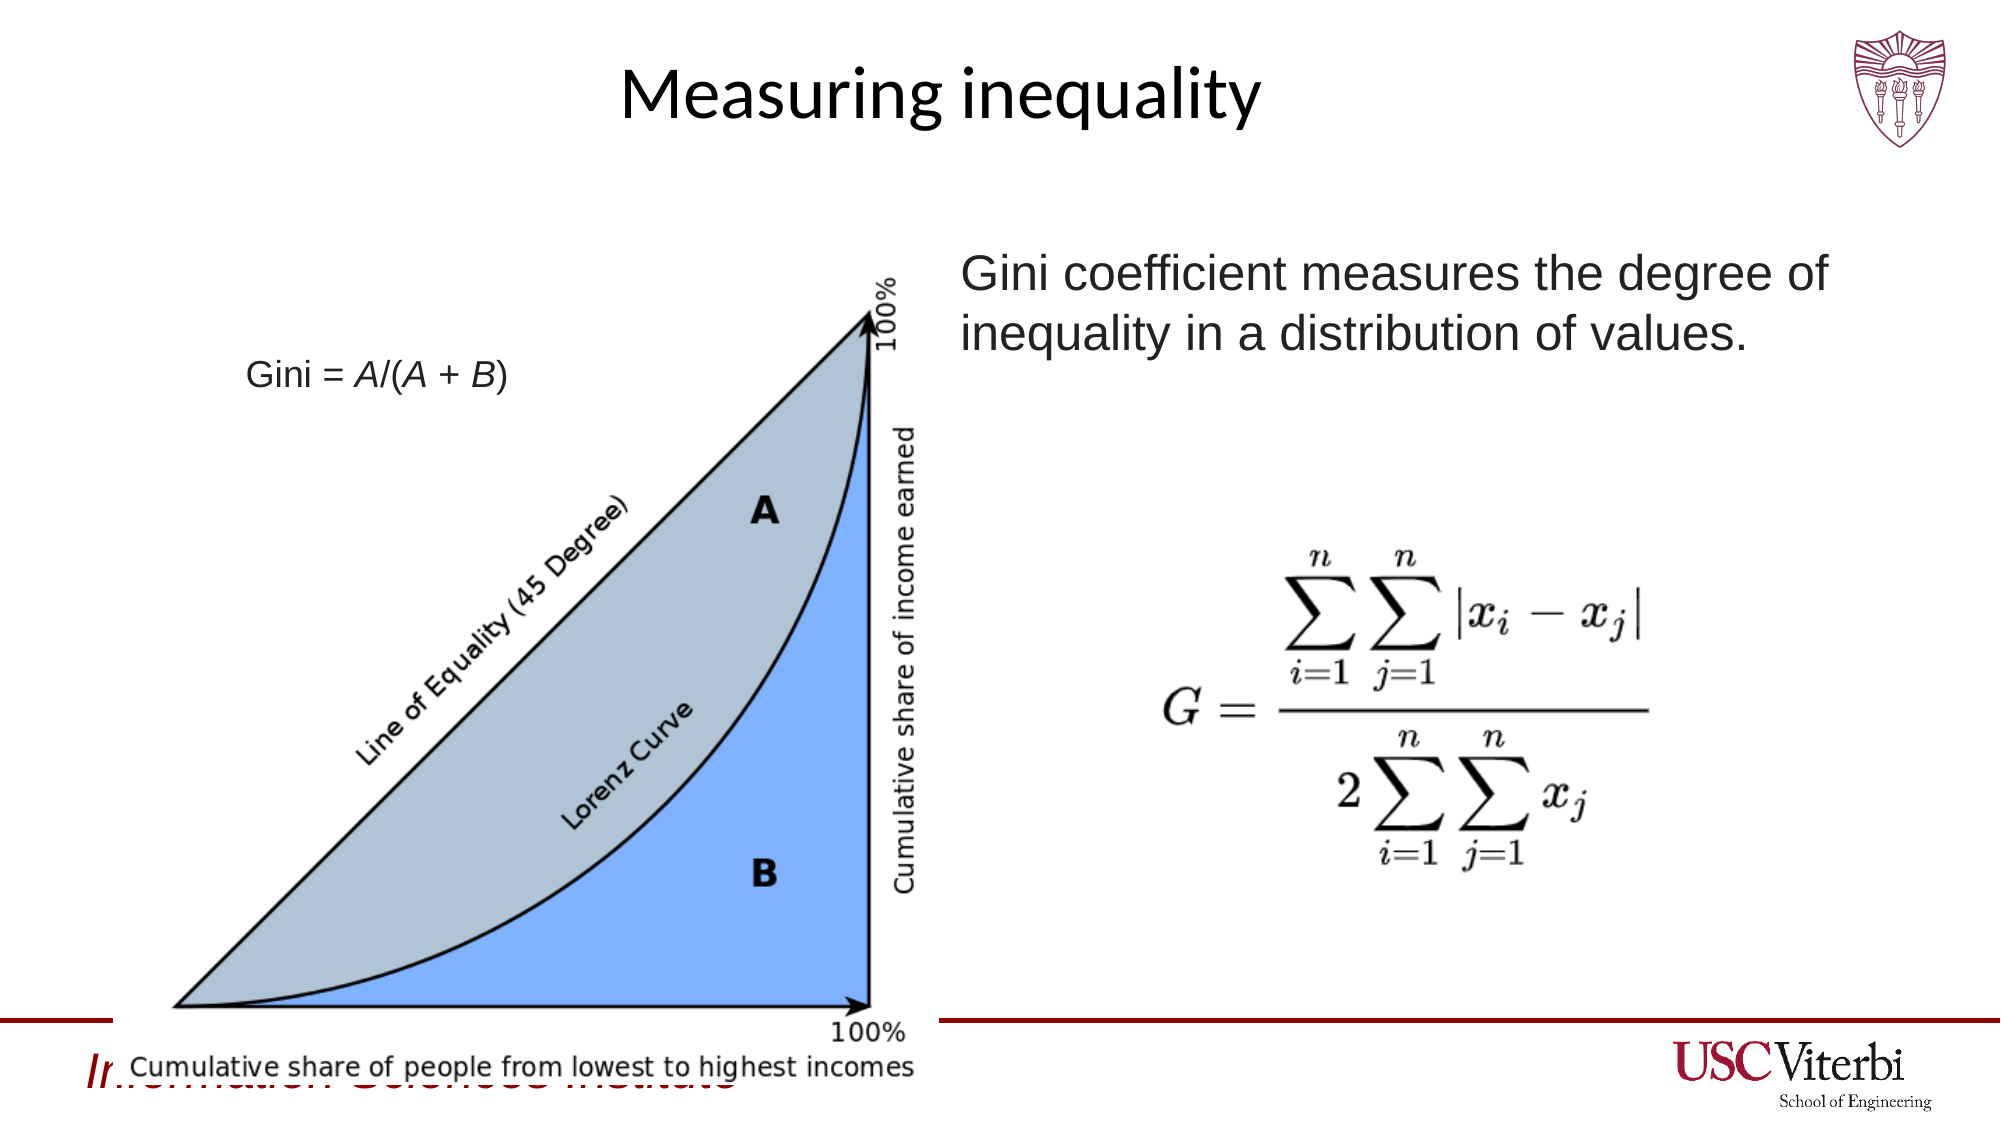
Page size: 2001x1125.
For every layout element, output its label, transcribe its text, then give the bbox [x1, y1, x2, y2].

title Measuring inequality [99, 35, 1783, 141]
picture [1824, 13, 1975, 164]
picture [1155, 535, 1663, 880]
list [113, 246, 939, 1085]
picture [1641, 1027, 1964, 1118]
text_box Gini coefficient measures the degree of inequality in a distribution of values. [945, 233, 1946, 369]
